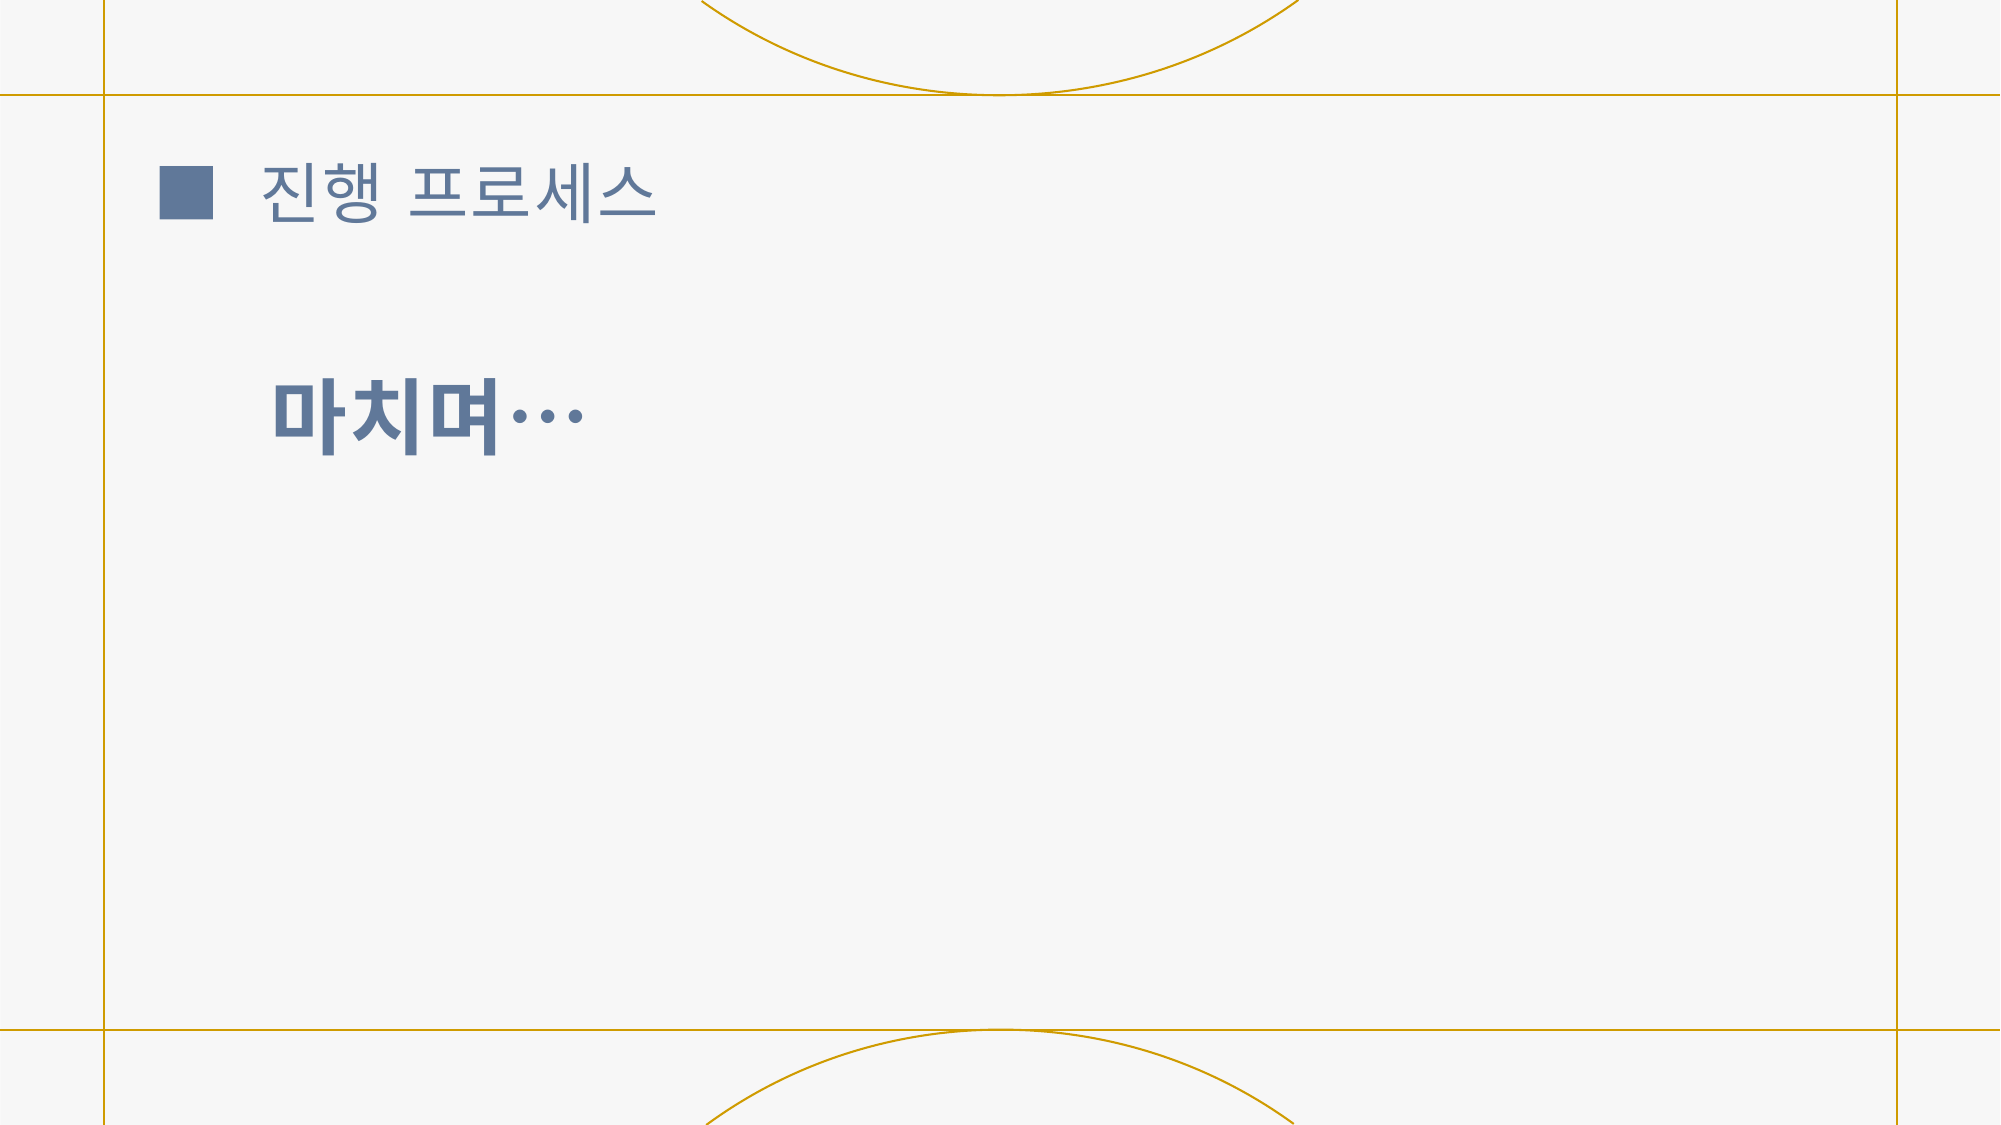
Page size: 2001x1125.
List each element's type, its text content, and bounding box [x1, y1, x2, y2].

title ■ 진행 프로세스 [135, 118, 1861, 255]
list 마치며… [252, 330, 861, 719]
